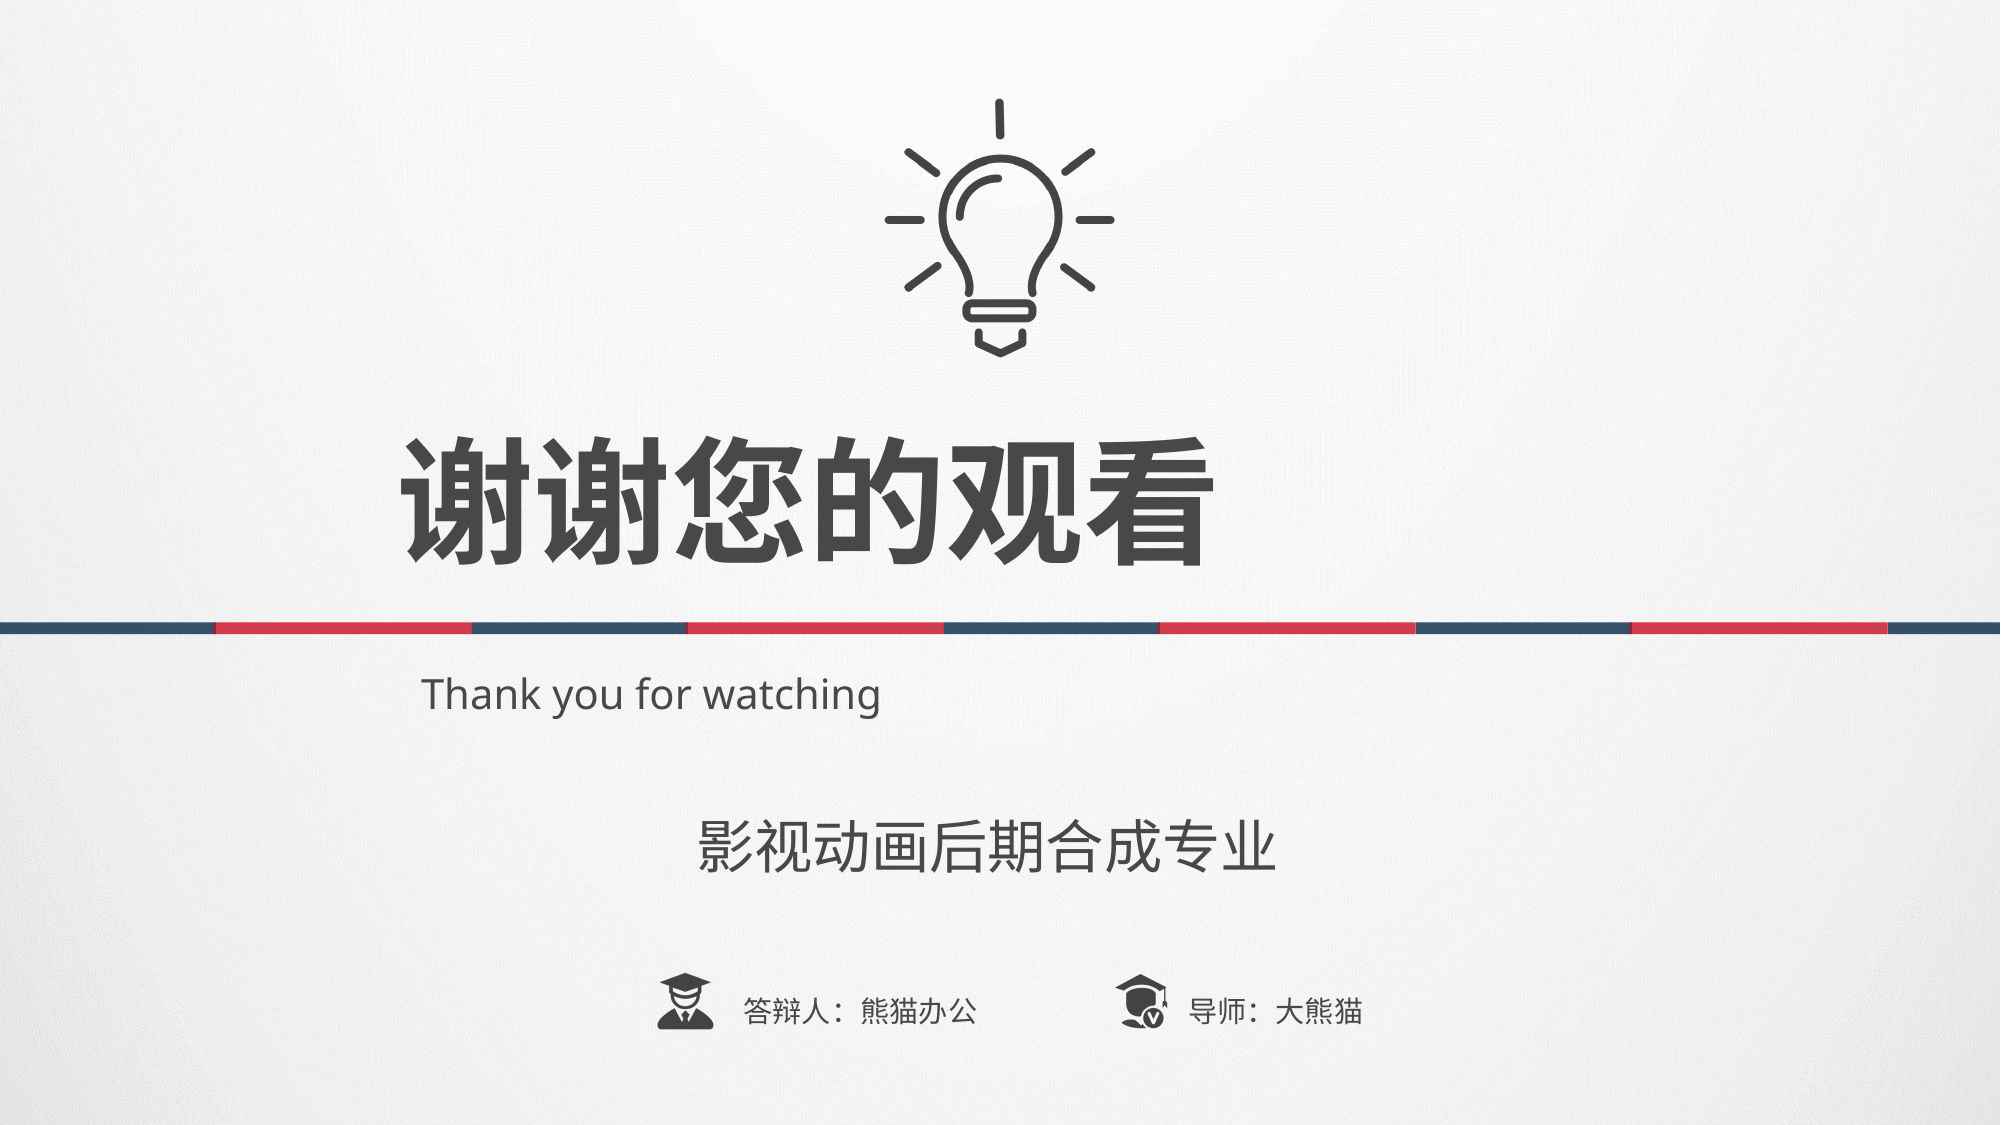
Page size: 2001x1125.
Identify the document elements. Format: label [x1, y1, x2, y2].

picture [0, 0, 2000, 622]
picture [0, 635, 2000, 1125]
text_box [0, 622, 2000, 635]
